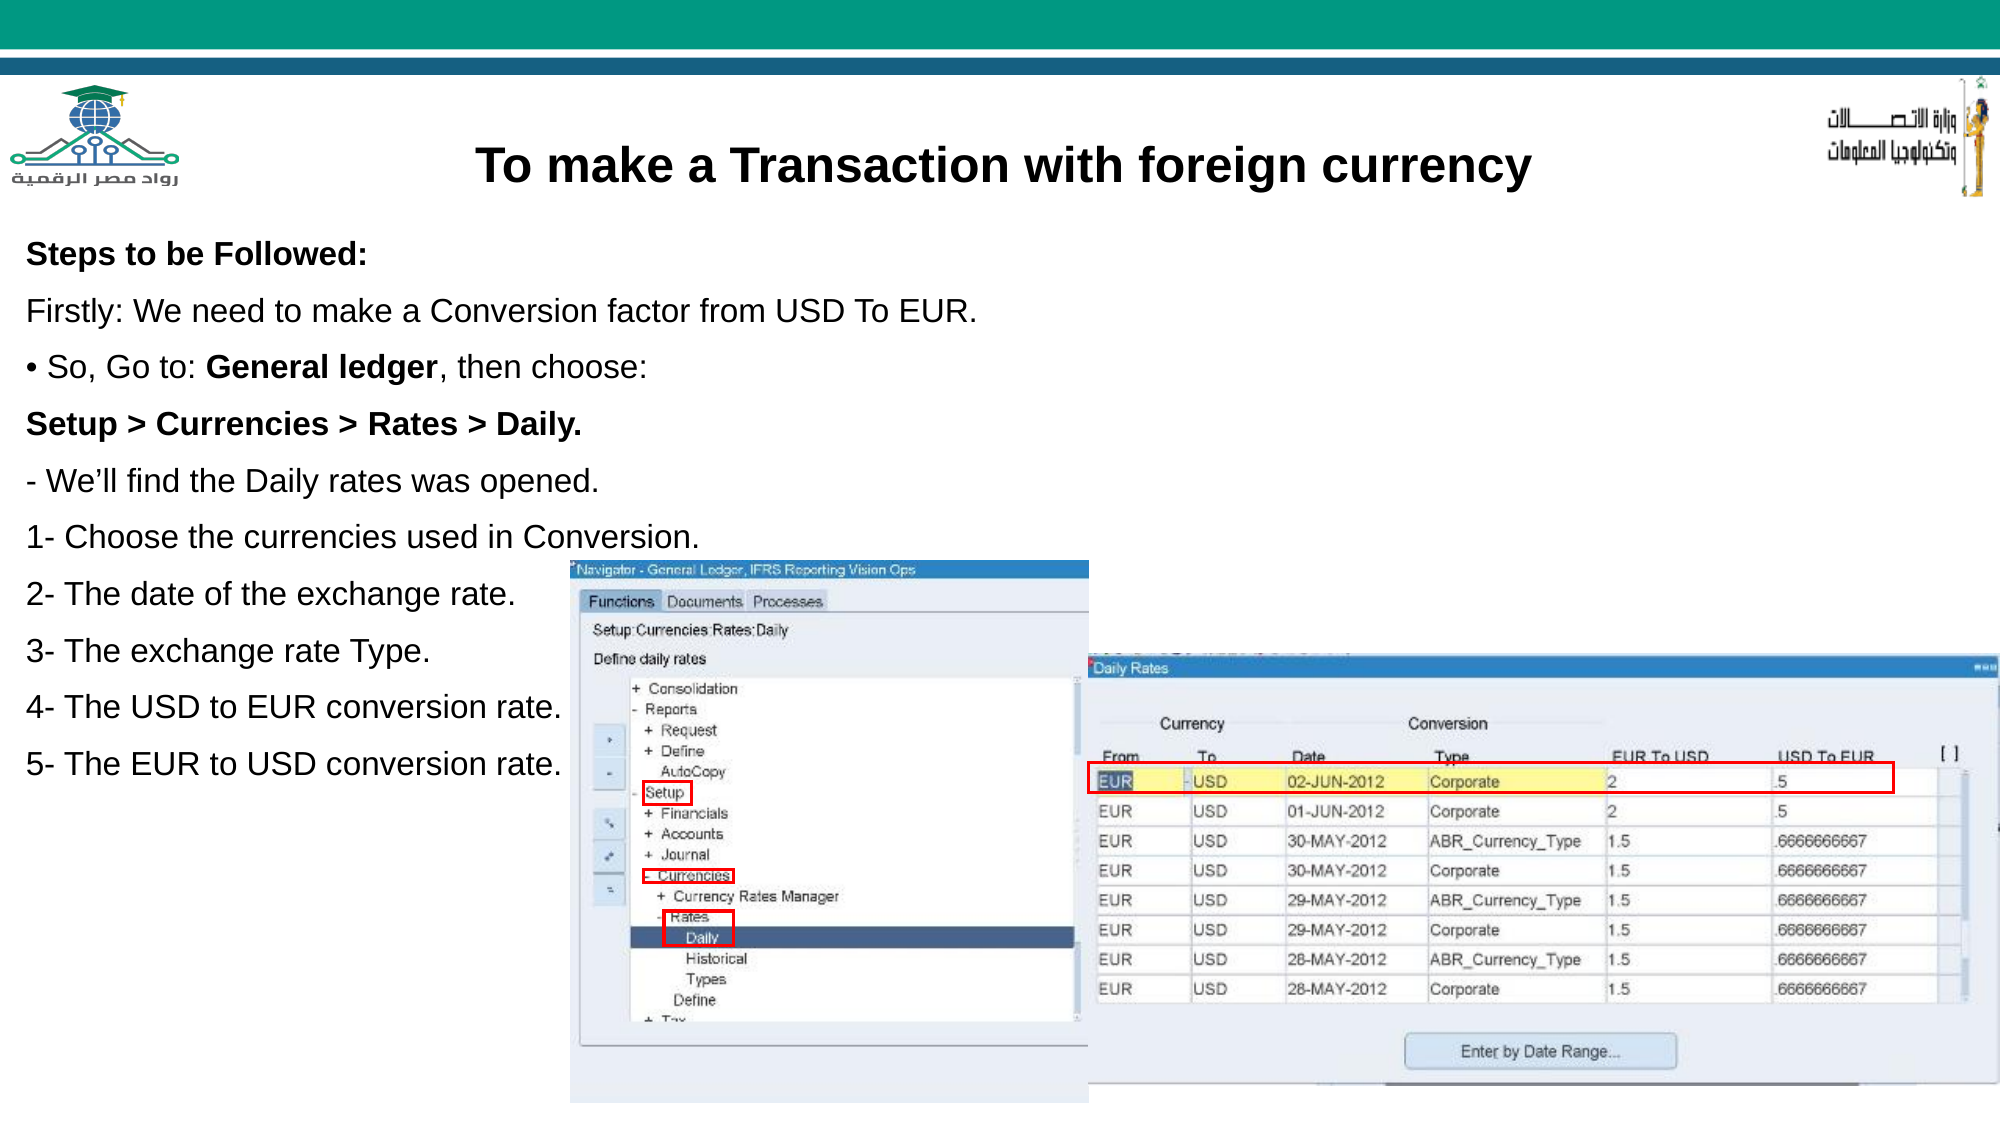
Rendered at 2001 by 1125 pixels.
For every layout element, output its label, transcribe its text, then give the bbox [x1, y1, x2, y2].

list Steps to be Followed: Firstly: We need to make a Conversion factor from USD To EUR. • So, Go to: General ledger, then choose: Setup > Currencies > Rates > Daily. - We’ll find the Daily rates was opened. 1- Choose the currencies used in Conversion. 2- The date of the exchange rate. 3- The exchange rate Type. 4- The USD to EUR conversion rate. 5- The EUR to USD conversion rate. [10, 229, 1870, 855]
picture [1815, 57, 2000, 215]
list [10, 84, 180, 187]
text_box [0, 0, 2000, 51]
picture [570, 559, 2000, 1104]
text_box [0, 56, 2000, 77]
title To make a Transaction with foreign currency [460, 107, 1718, 202]
